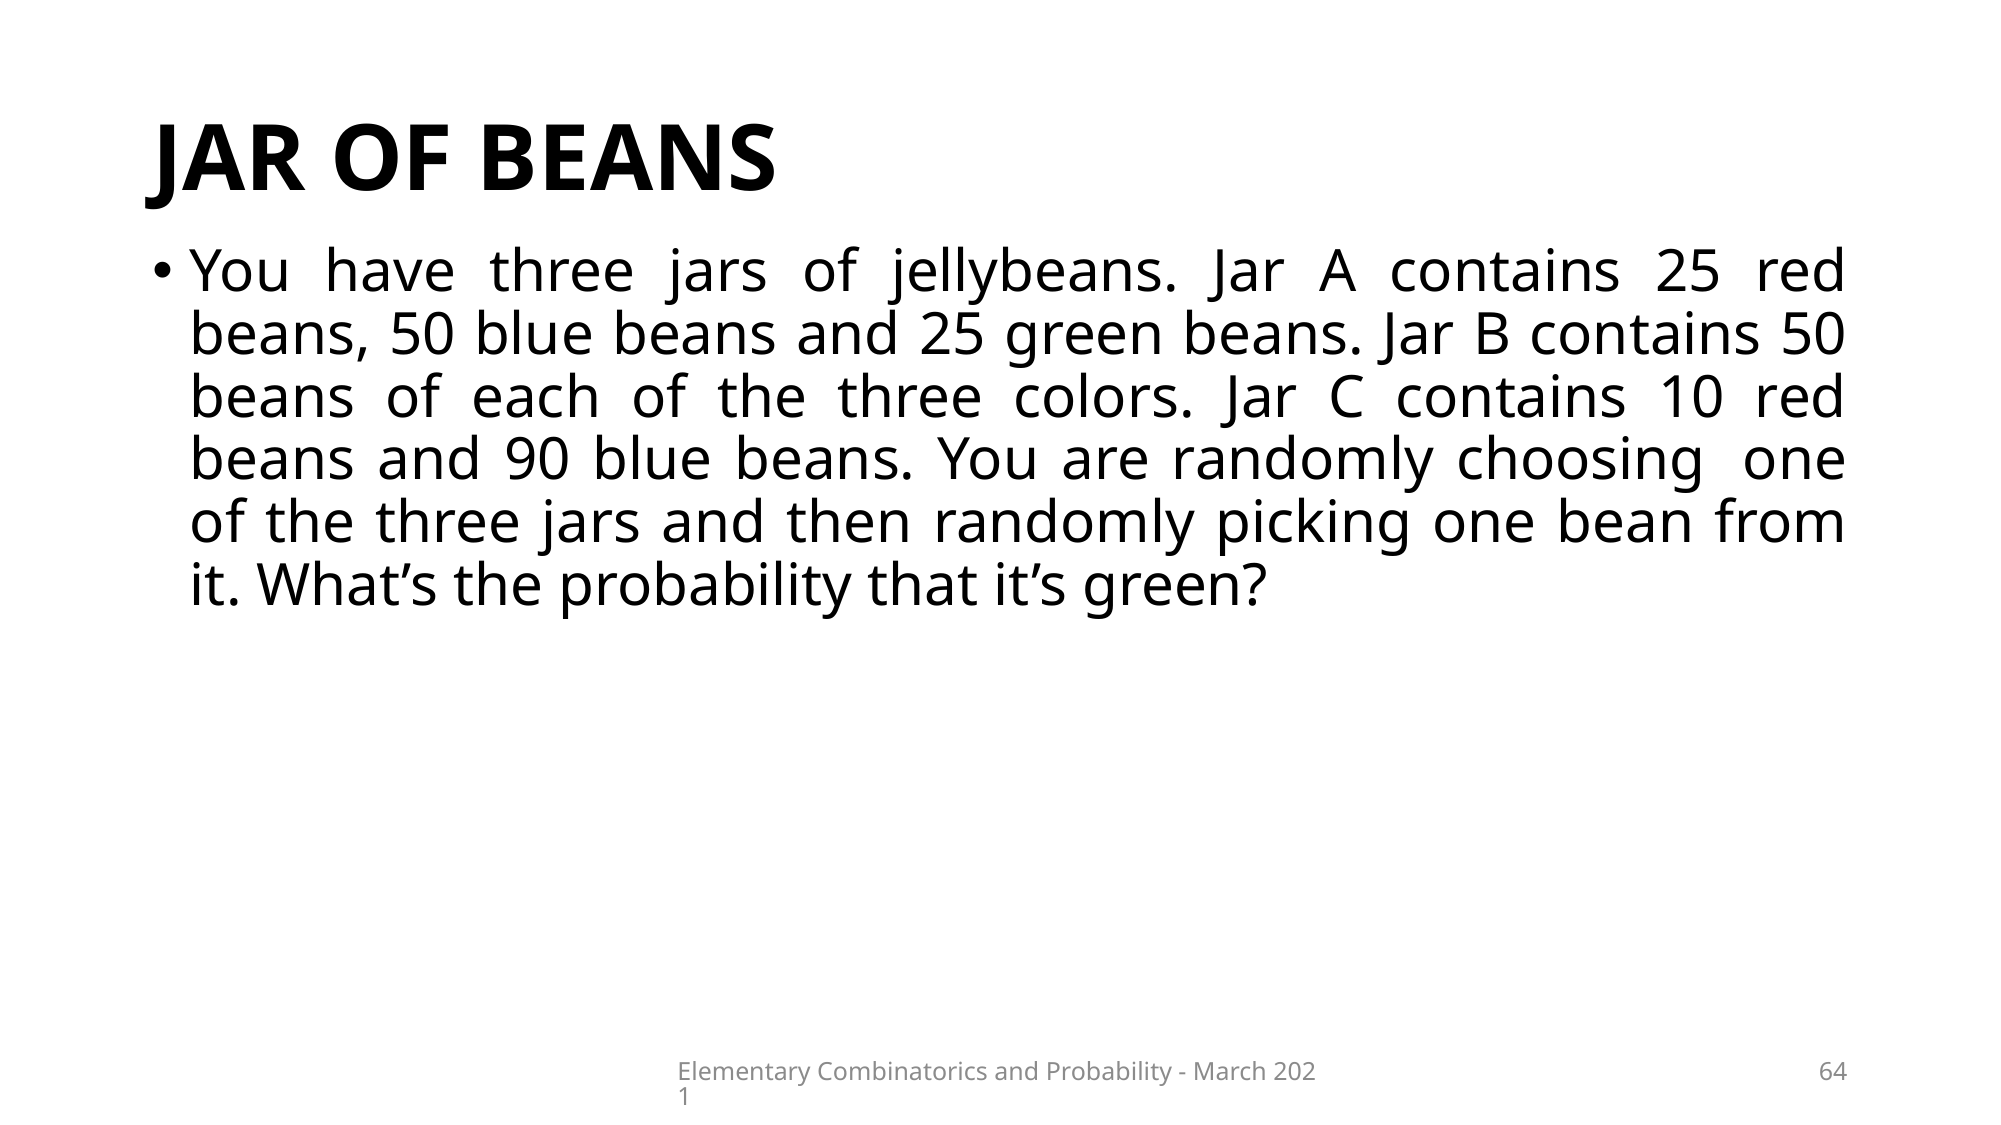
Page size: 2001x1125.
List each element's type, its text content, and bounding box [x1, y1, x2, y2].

slide_number 64 [1412, 1042, 1863, 1103]
footer Elementary Combinatorics and Probability - March 2021 [662, 1042, 1338, 1103]
title Jar of beans [137, 52, 1863, 270]
